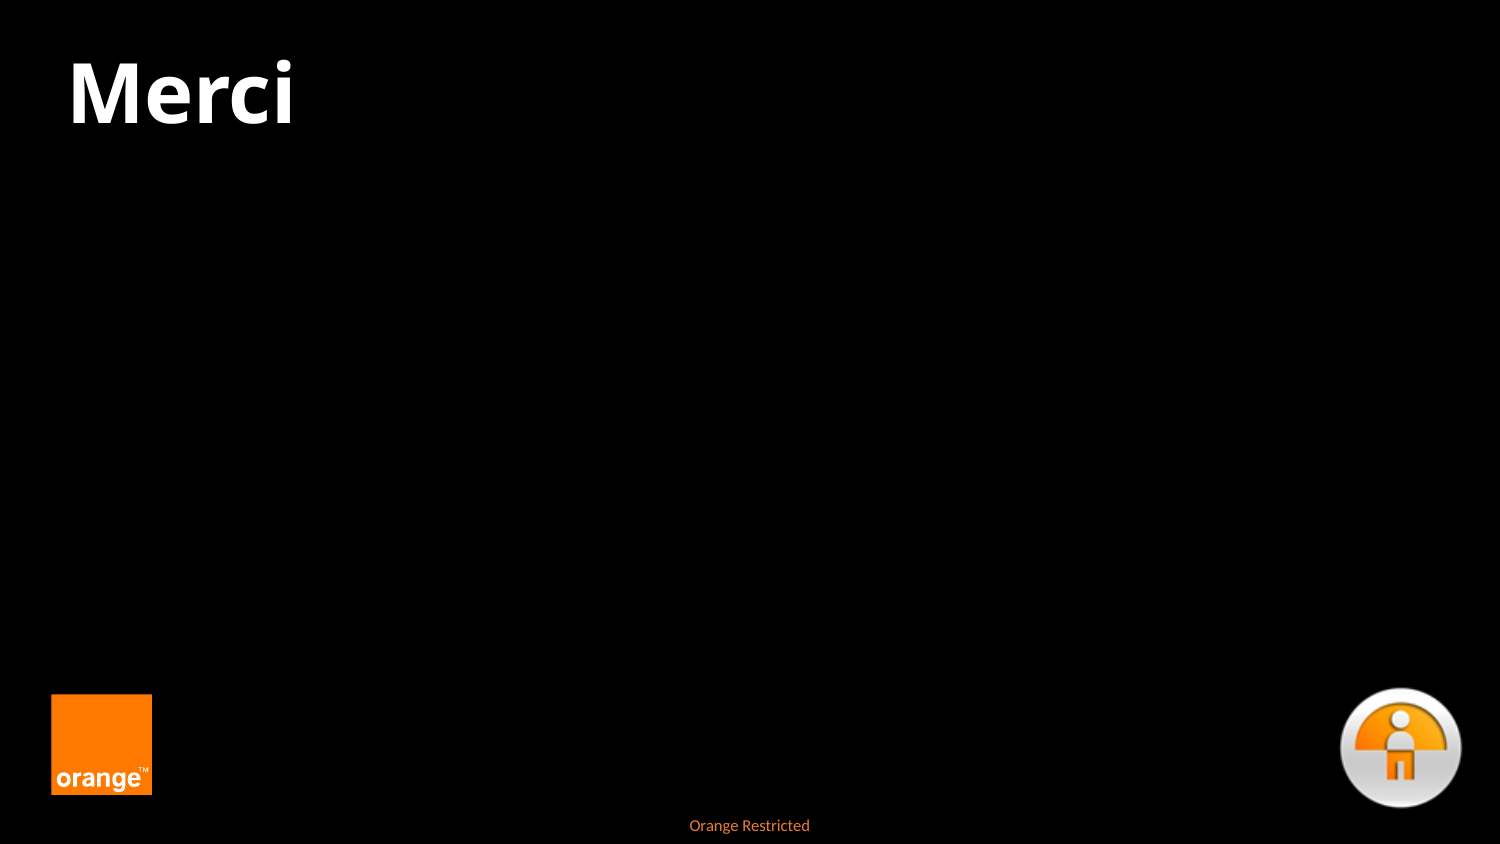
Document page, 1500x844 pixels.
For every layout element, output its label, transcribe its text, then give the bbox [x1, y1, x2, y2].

title Merci [51, 43, 844, 166]
picture [1328, 674, 1475, 815]
